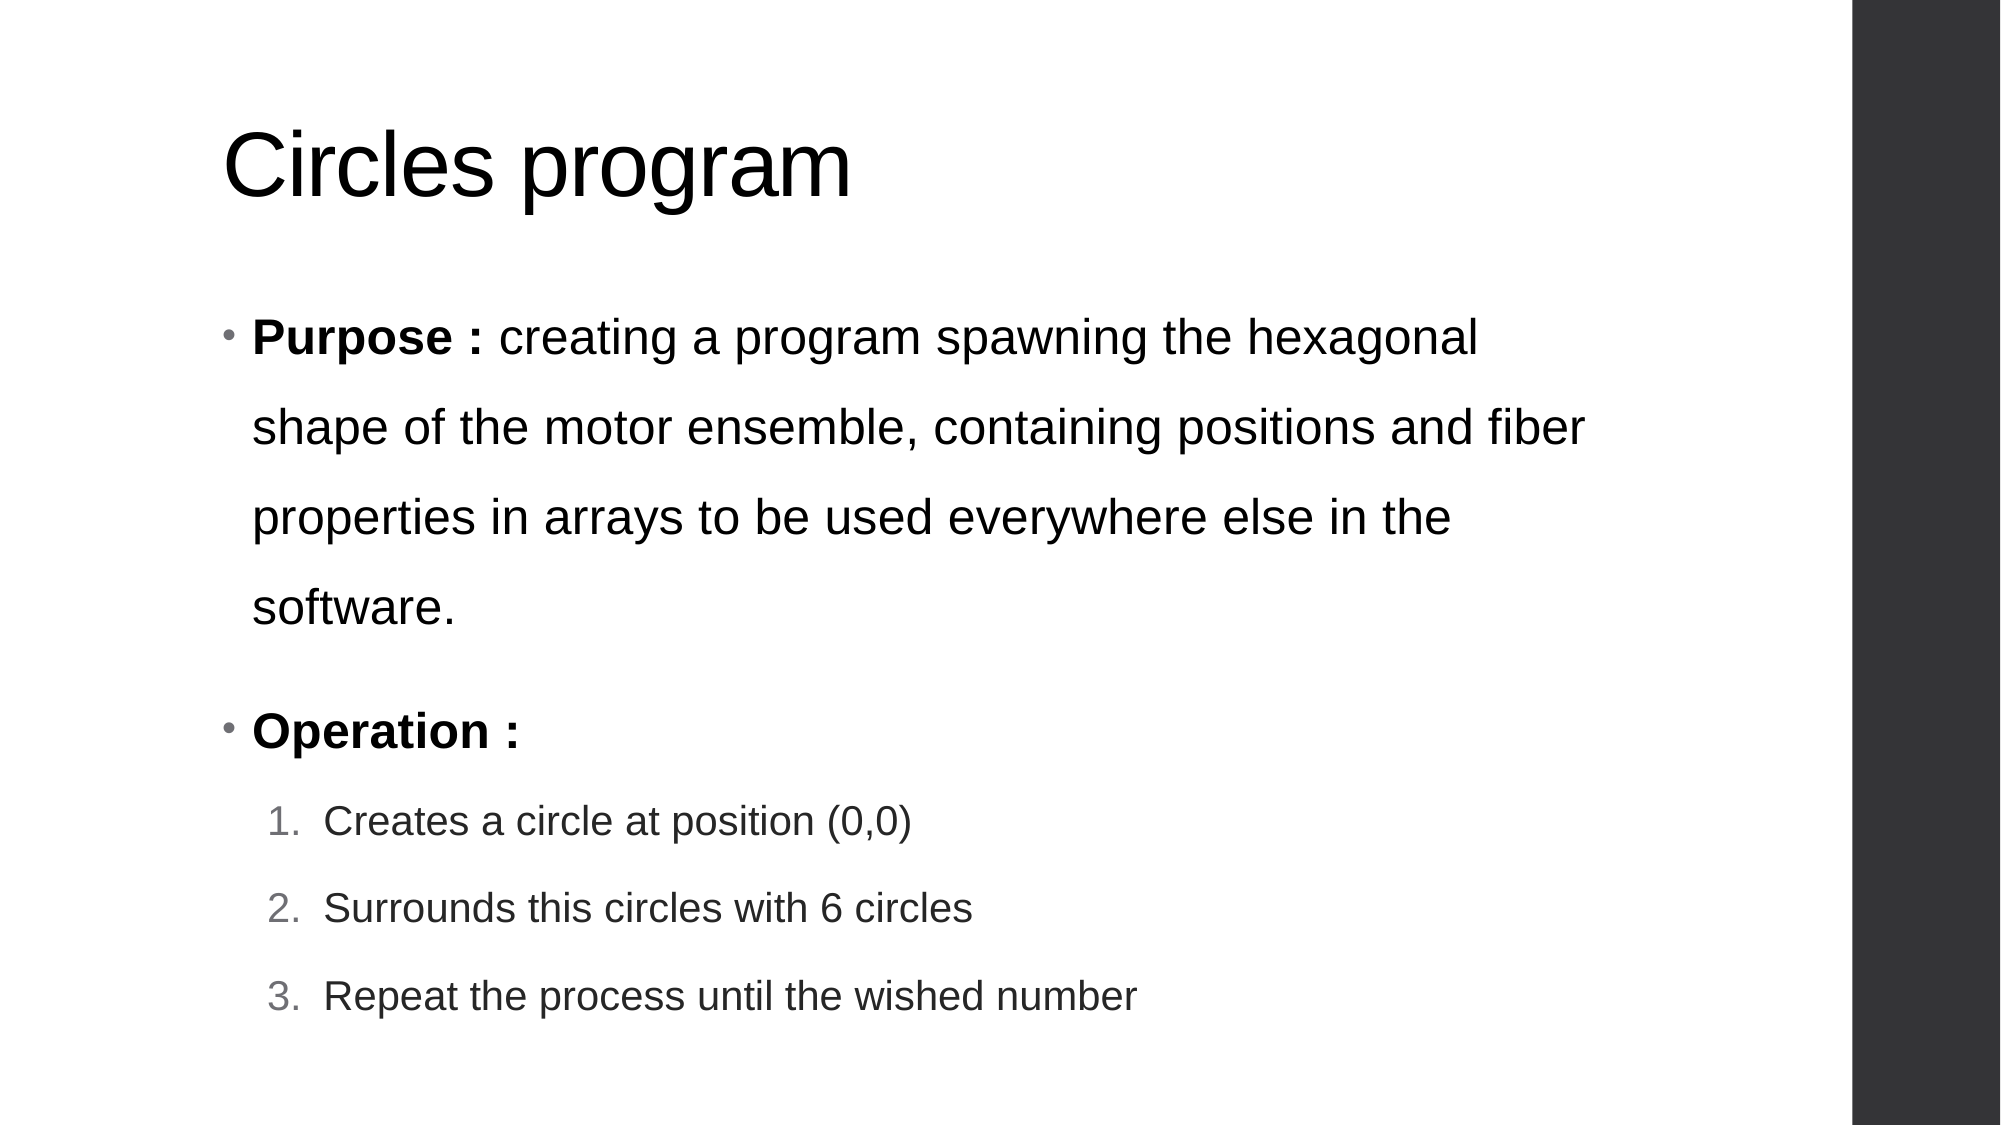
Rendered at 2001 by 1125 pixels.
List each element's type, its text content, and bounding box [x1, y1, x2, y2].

title Circles program [206, 60, 1797, 225]
list Purpose : creating a program spawning the hexagonal shape of the motor ensemble, containing positions and fiber properties in arrays to be used everywhere else in the software. Operation : Creates a circle at position (0,0) Surrounds this circles with 6 circles Repeat the process until the wished number [206, 267, 1617, 981]
